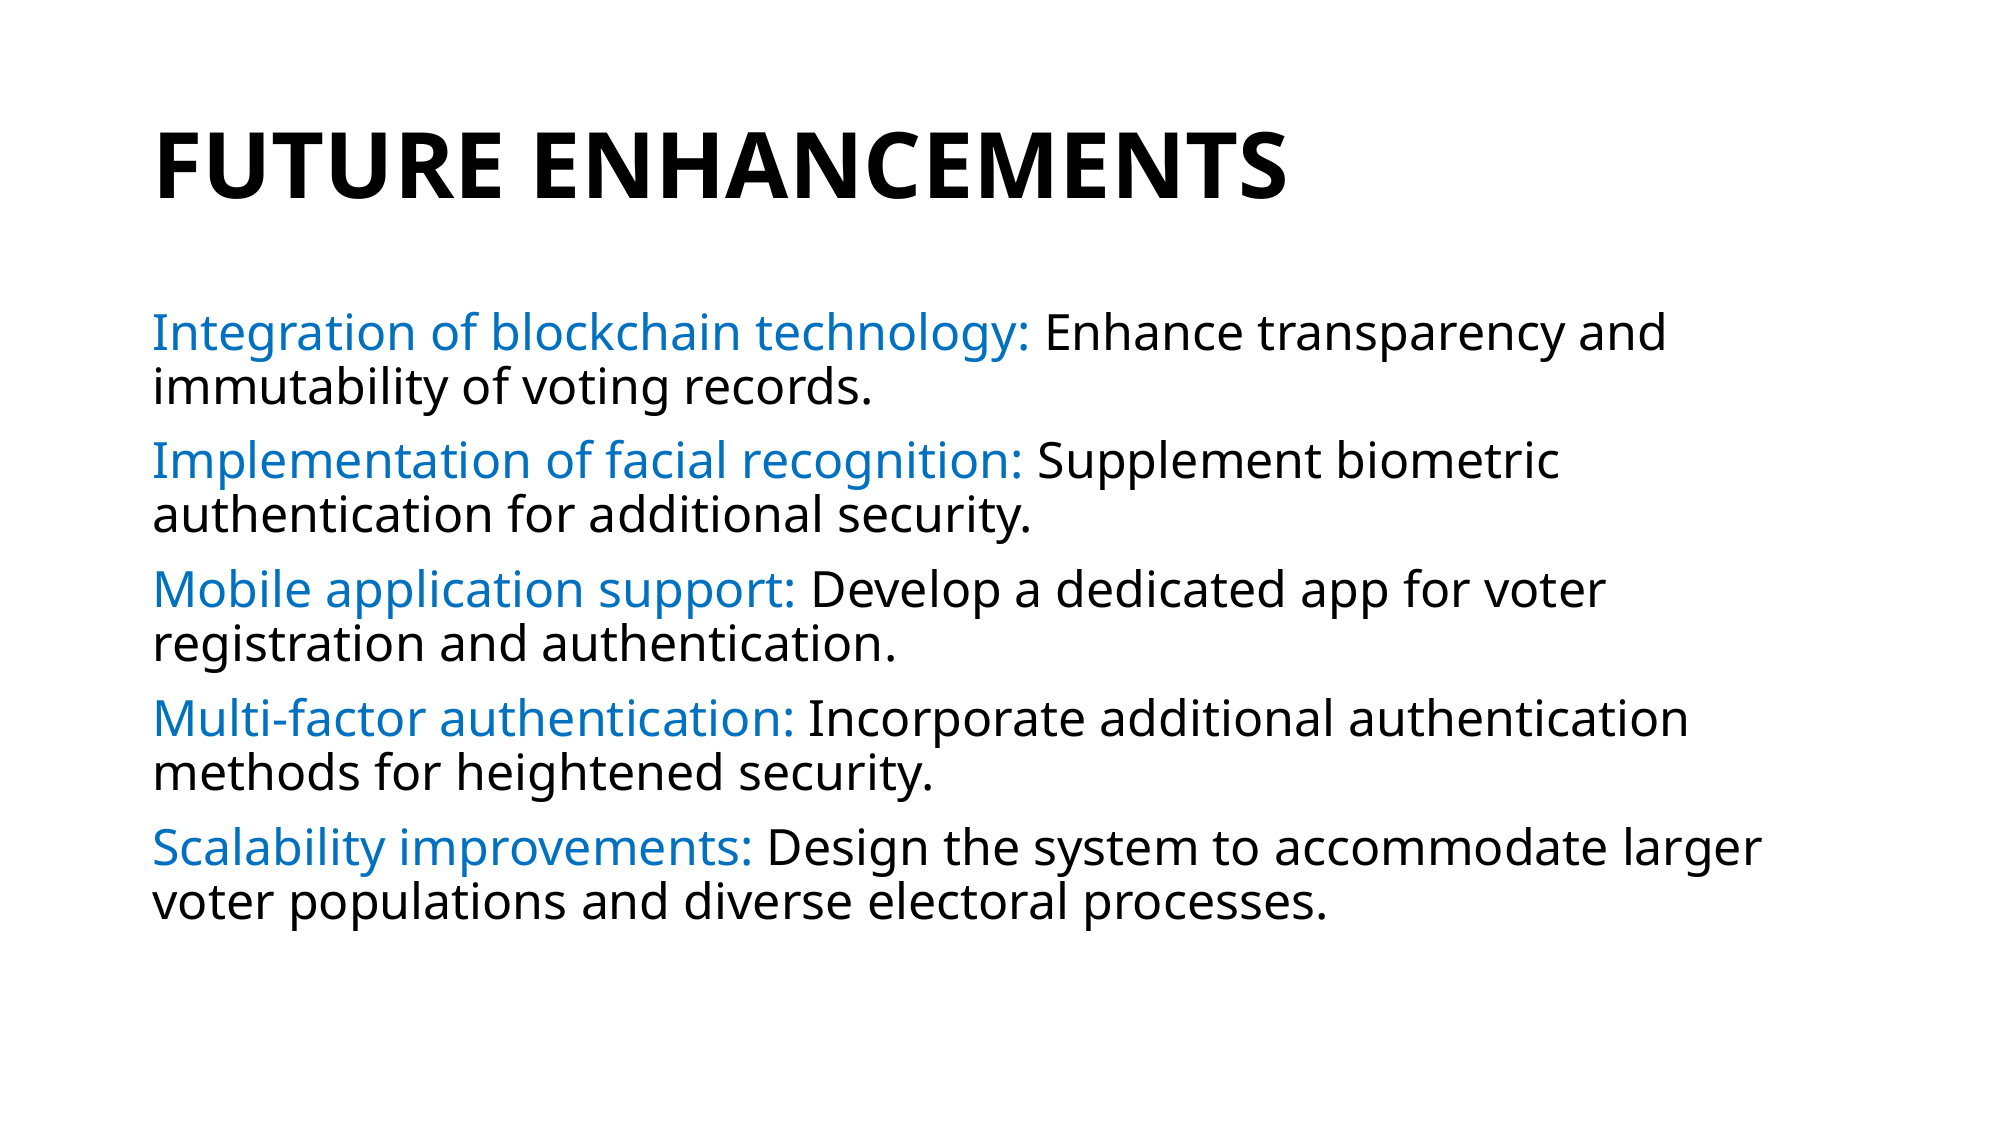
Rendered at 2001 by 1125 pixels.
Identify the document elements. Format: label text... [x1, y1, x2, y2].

title FUTURE ENHANCEMENTS [137, 59, 1863, 278]
list Integration of blockchain technology: Enhance transparency and immutability of voting records. Implementation of facial recognition: Supplement biometric authentication for additional security. Mobile application support: Develop a dedicated app for voter registration and authentication. Multi-factor authentication: Incorporate additional authentication methods for heightened security. Scalability improvements: Design the system to accommodate larger voter populations and diverse electoral processes. [137, 299, 1863, 1014]
